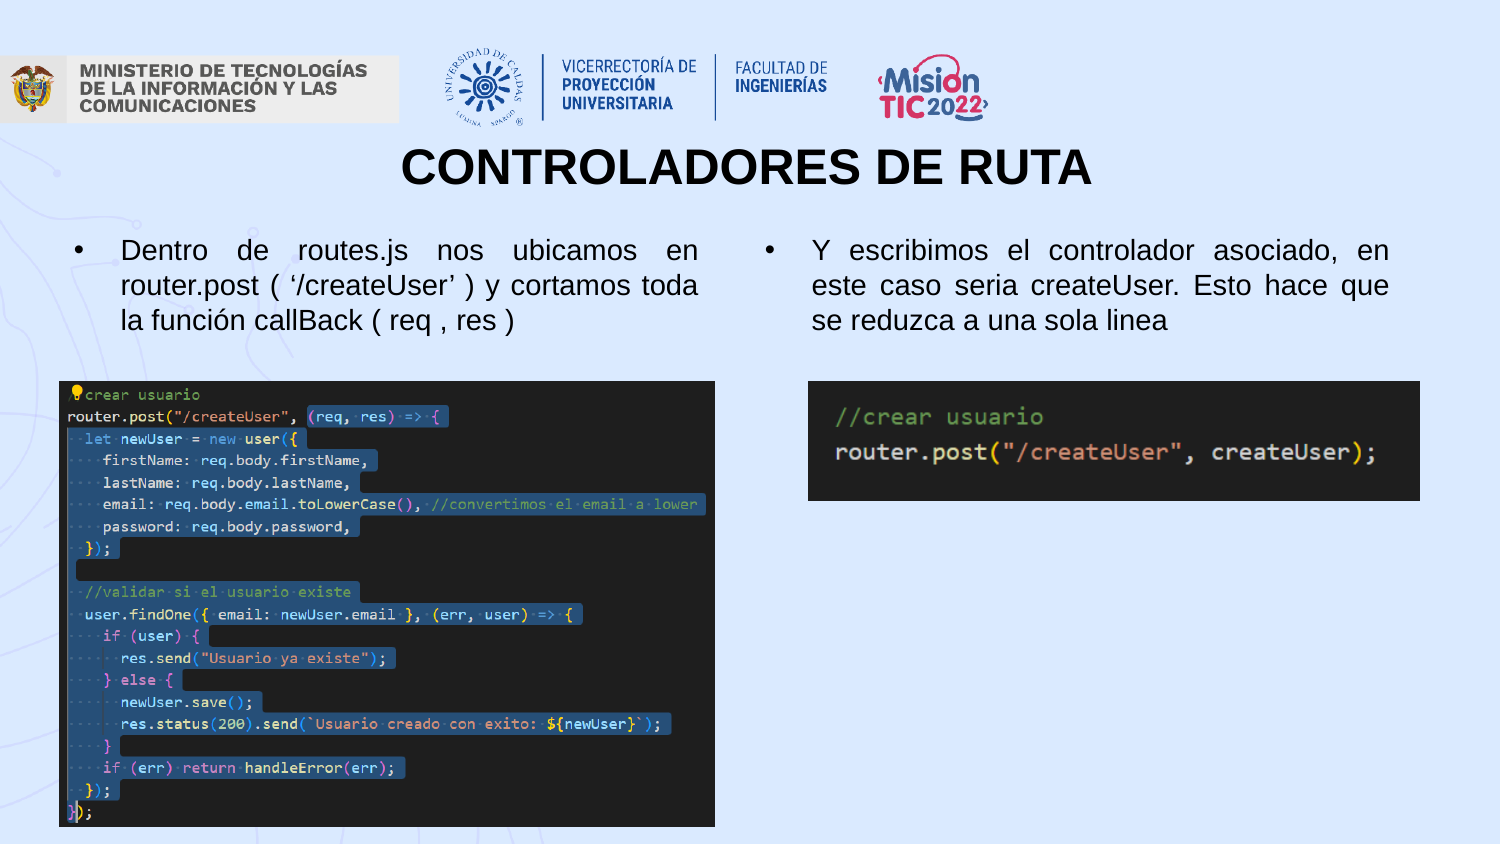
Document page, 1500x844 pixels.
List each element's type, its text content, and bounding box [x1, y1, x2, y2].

text_box CONTROLADORES DE RUTA [198, 127, 1296, 202]
text_box Y escribimos el controlador asociado, en este caso seria createUser. Esto hace que se reduzca a una sola linea [750, 224, 1406, 344]
picture [0, 0, 1500, 844]
text_box Dentro de routes.js nos ubicamos en router.post ( ‘/createUser’ ) y cortamos toda la función callBack ( req , res ) [59, 224, 715, 344]
